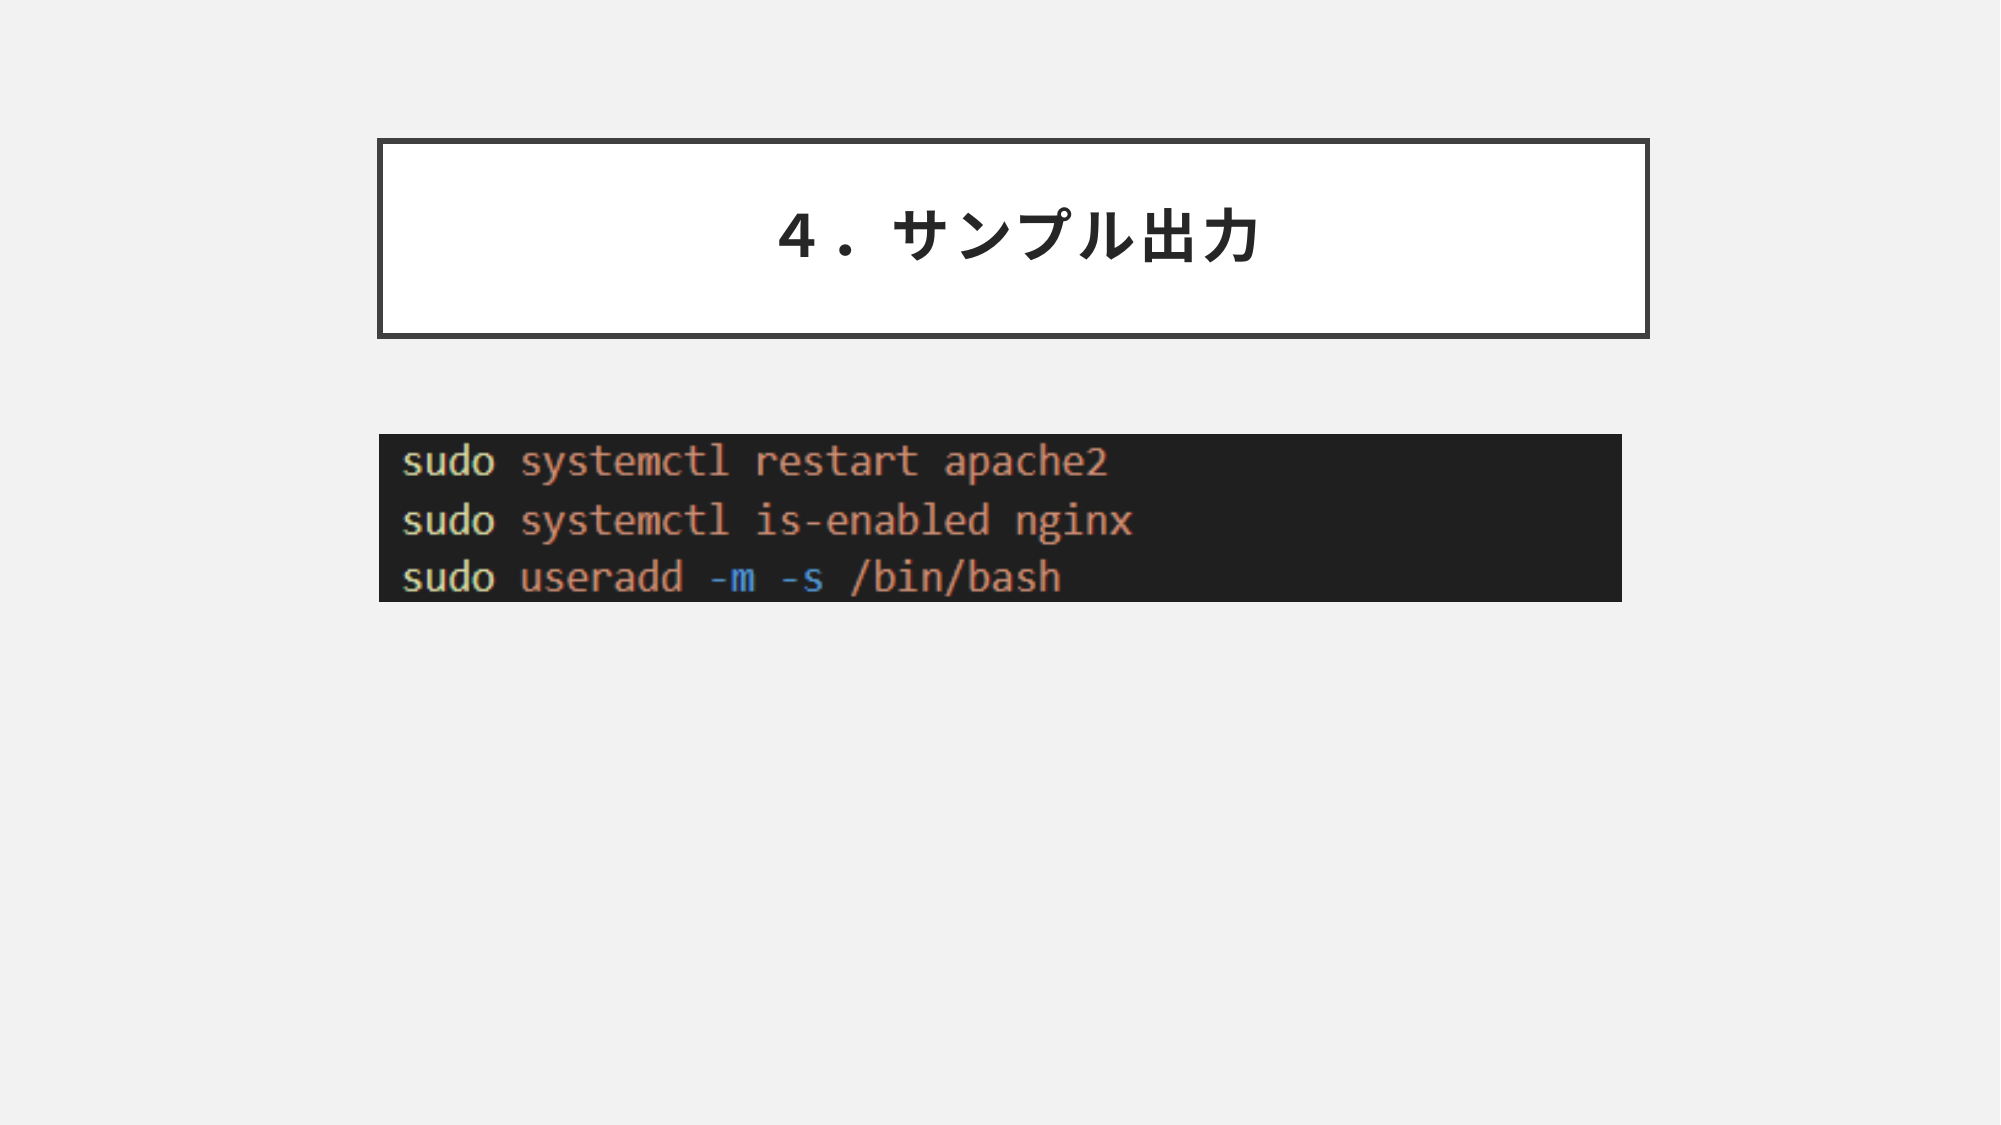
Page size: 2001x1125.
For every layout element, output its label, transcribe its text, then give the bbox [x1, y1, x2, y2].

title ４．サンプル出力 [377, 138, 1650, 339]
picture [379, 434, 1622, 602]
